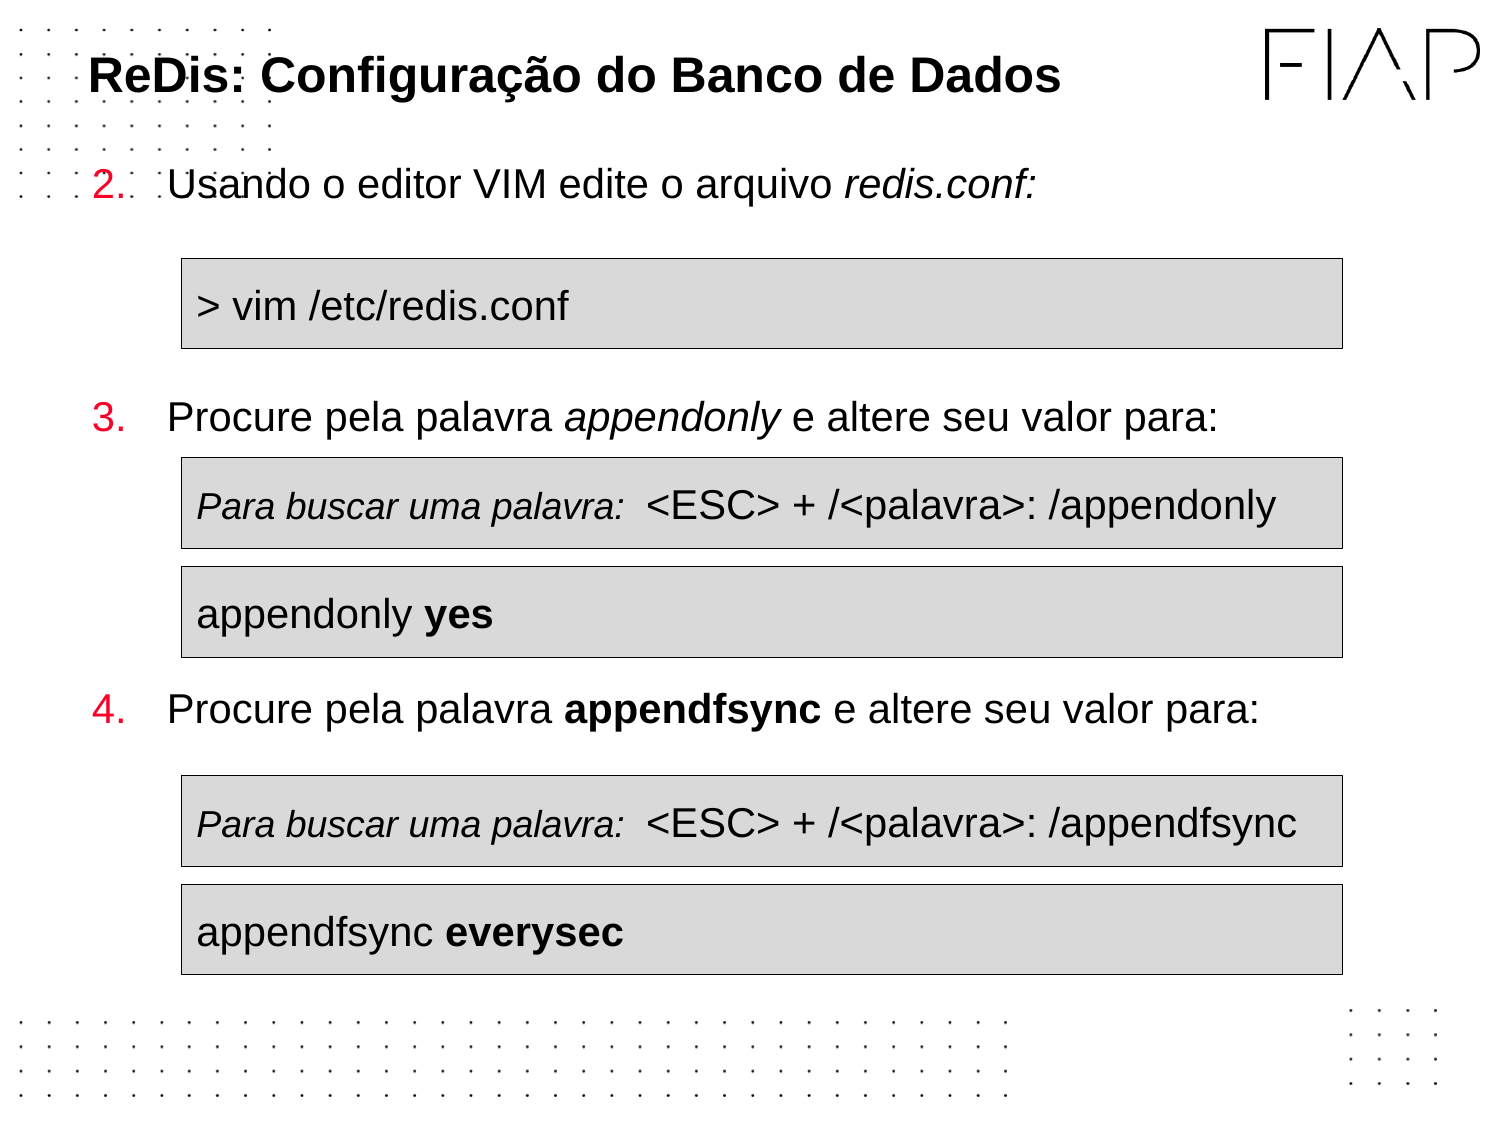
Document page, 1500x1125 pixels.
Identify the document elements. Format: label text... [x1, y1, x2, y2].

text_box Para buscar uma palavra: <ESC> + /<palavra>: /appendfsync [180, 773, 1344, 868]
text_box > vim /etc/redis.conf [180, 256, 1344, 351]
picture [19, 1019, 1007, 1097]
picture [1344, 1018, 1437, 1085]
text_box appendfsync everysec [180, 882, 1344, 977]
title ReDis: Configuração do Banco de Dados [72, 38, 1223, 114]
picture [19, 28, 271, 198]
text_box Para buscar uma palavra: <ESC> + /<palavra>: /appendonly [180, 455, 1344, 550]
text_box Usando o editor VIM edite o arquivo redis.conf: Procure pela palavra appendonly e altere seu valor para: Procure pela palavra appendfsync e altere seu valor para: [76, 149, 1447, 1018]
text_box appendonly yes [180, 564, 1344, 659]
picture [1265, 28, 1480, 100]
